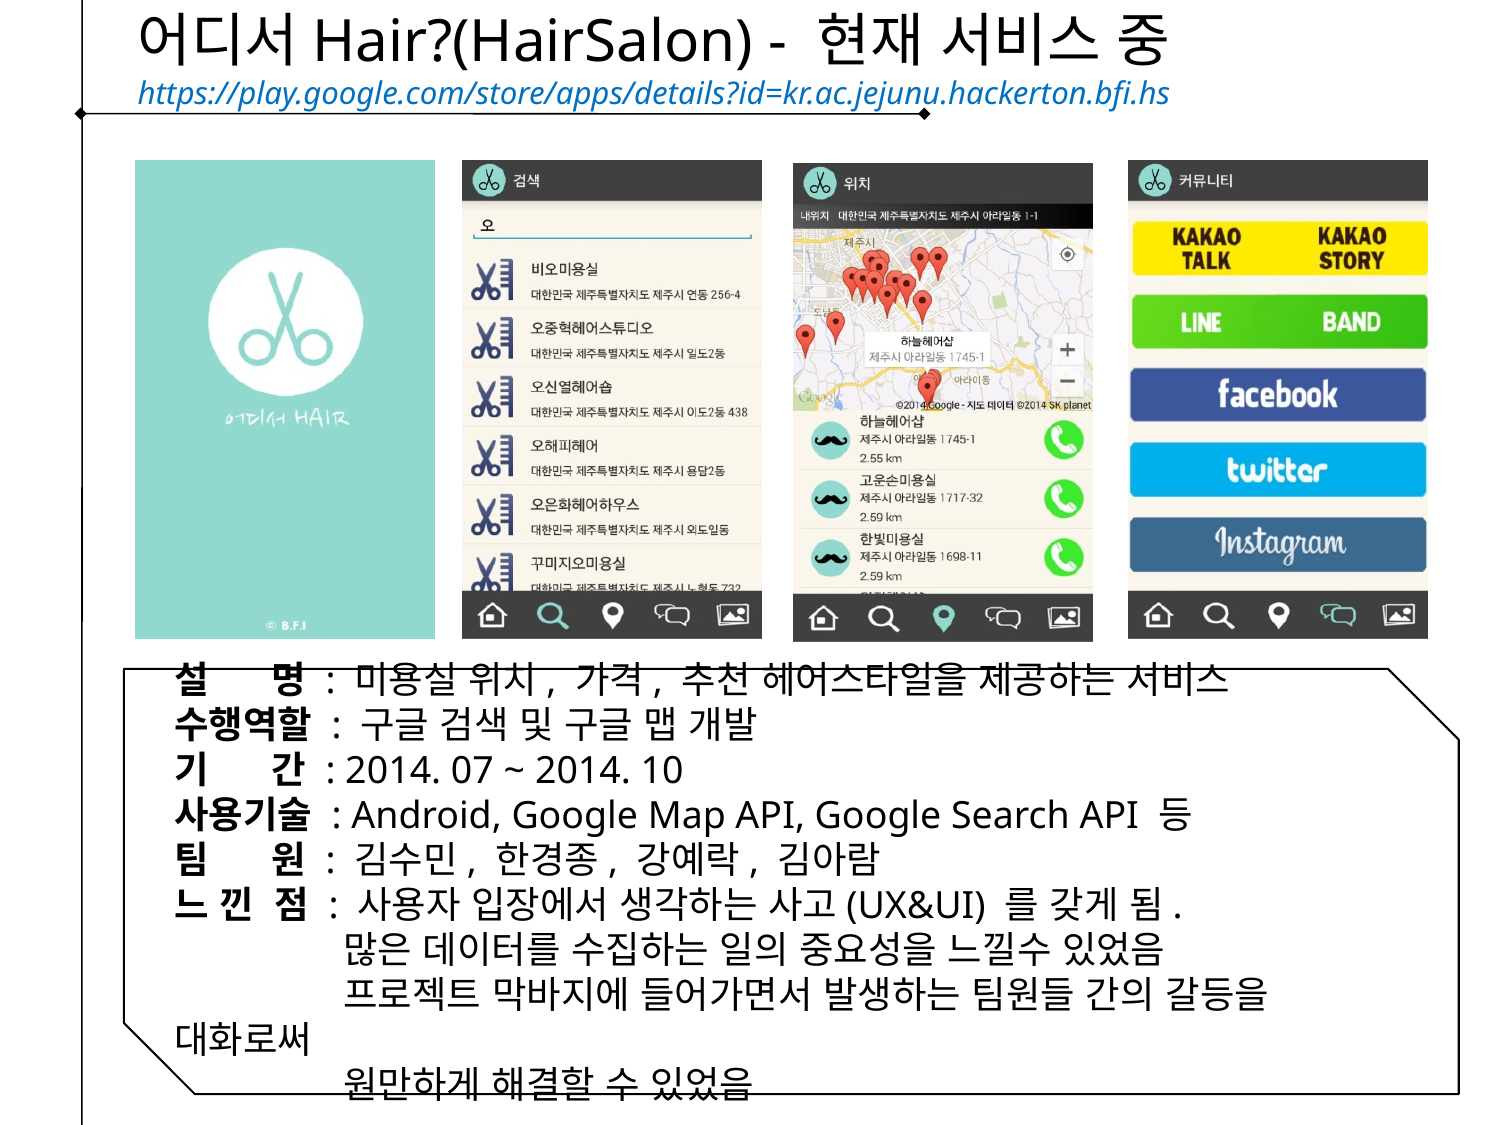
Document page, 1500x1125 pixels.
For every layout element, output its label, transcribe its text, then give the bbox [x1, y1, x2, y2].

picture [462, 160, 763, 639]
text_box 어디서Hair?(HairSalon) - 현재 서비스 중 https://play.google.com/store/apps/details?id=kr.ac.jejunu.hackerton.bfi.hs [123, 0, 1187, 118]
picture [793, 163, 1093, 642]
text_box 설 명 : 미용실 위치, 가격, 추천 헤어스타일을 제공하는 서비스 수행역할 : 구글 검색 및 구글 맵 개발 기 간 : 2014. 07 ~ 2014. 10 사용기술 : Android, Google Map API, Google Search API 등 팀 원 : 김수민, 한경종, 강예락, 김아람 느 낀 점 : 사용자 입장에서 생각하는 사고(UX&UI) 를 갖게 됨. 많은 데이터를 수집하는 일의 중요성을 느낄수 있었음 프로젝트 막바지에 들어가면서 발생하는 팀원들 간의 갈등을 대화로써 원만하게 해결할 수 있었음 [121, 666, 1461, 1097]
picture [1127, 160, 1428, 639]
picture [135, 160, 436, 639]
